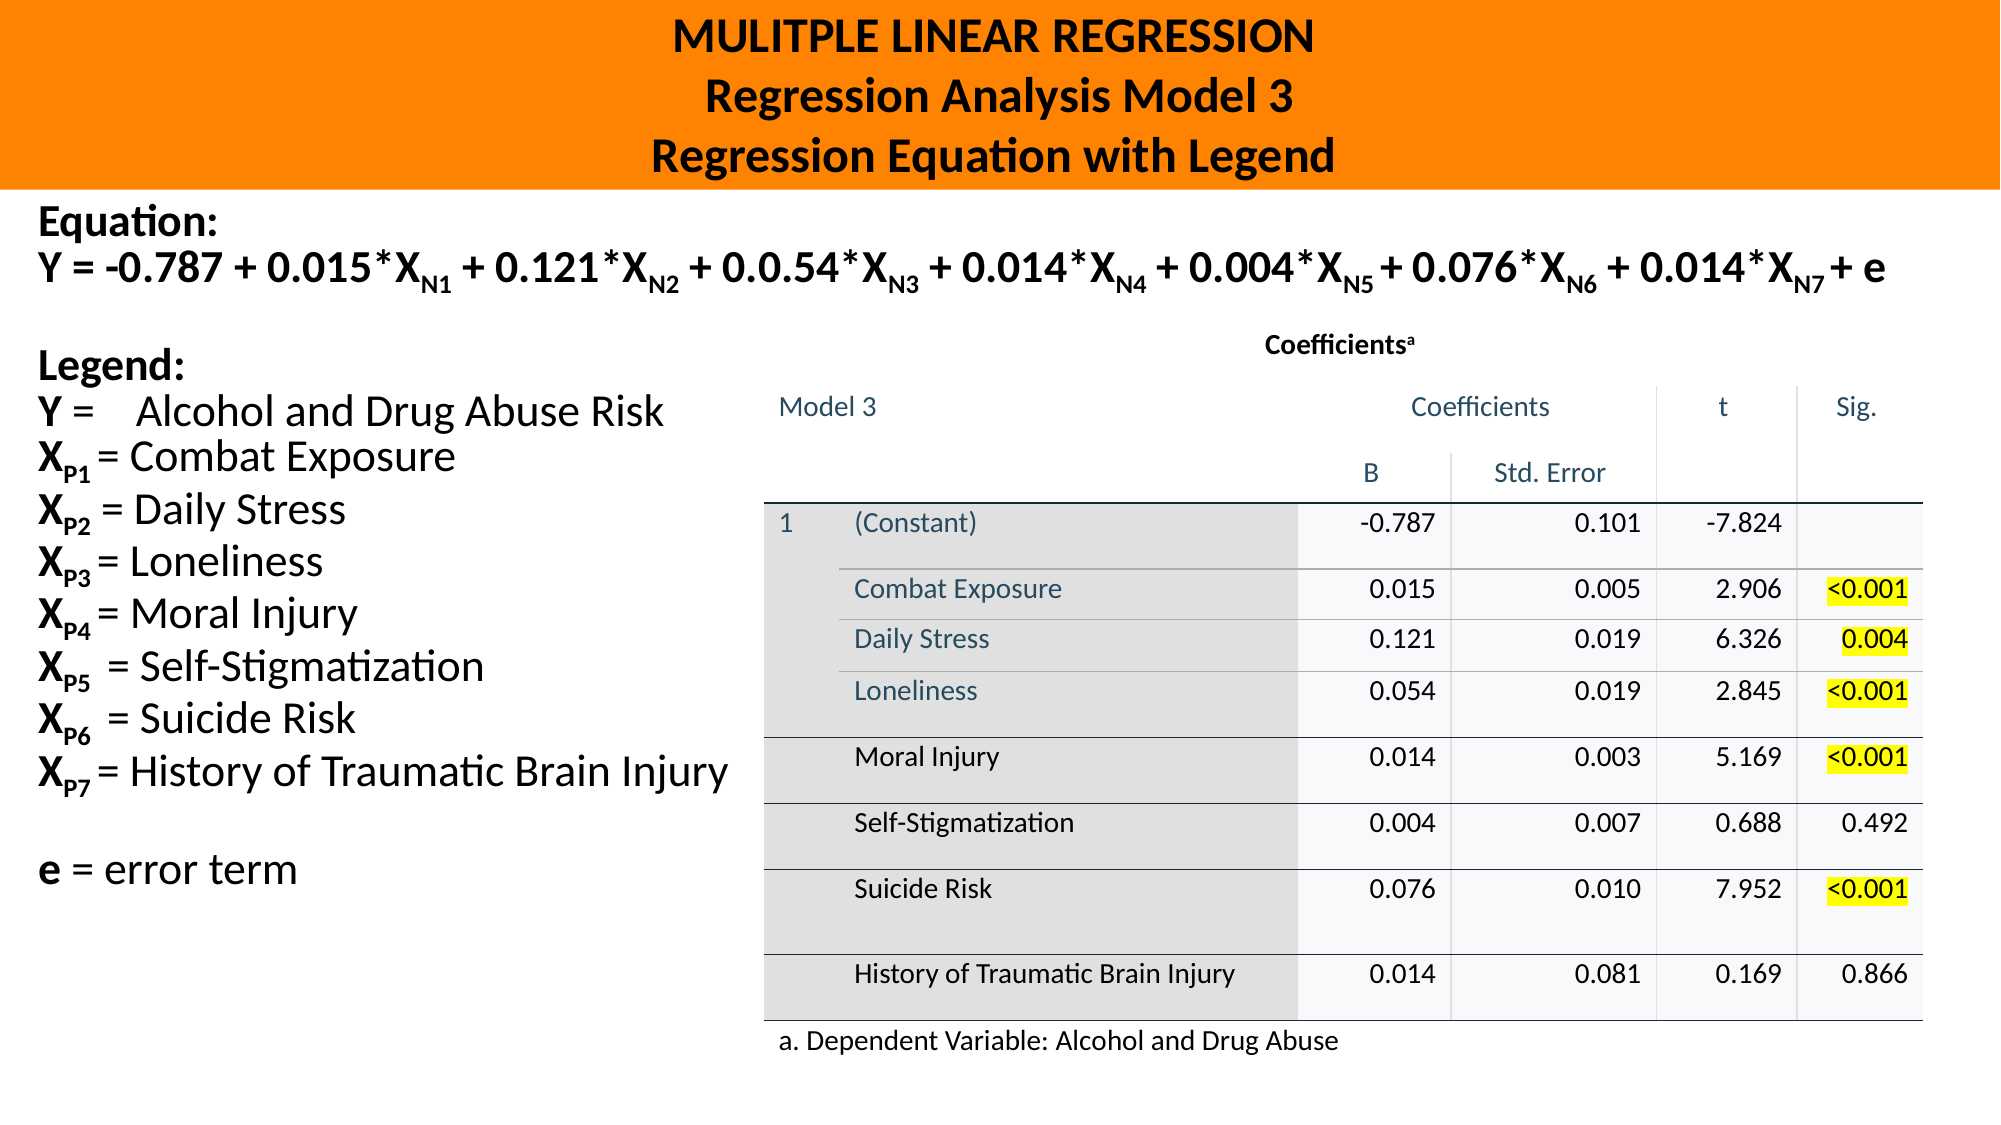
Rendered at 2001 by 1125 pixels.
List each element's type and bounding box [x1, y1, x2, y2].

table_cell [1798, 955, 1923, 1020]
table_cell [20, 1021, 1961, 1125]
table_cell [1798, 570, 1923, 619]
table_cell [1798, 387, 1923, 502]
table_cell [1798, 804, 1923, 869]
table_cell [1452, 504, 1656, 568]
table_cell [1657, 570, 1796, 619]
table_cell [1657, 388, 1796, 502]
table_cell [764, 804, 1450, 869]
text_box [0, 0, 2000, 190]
table_cell [764, 504, 1450, 737]
table_cell [1452, 955, 1656, 1020]
table_cell [764, 955, 1450, 1020]
table_cell [1798, 870, 1923, 954]
table_cell [1452, 672, 1656, 737]
table_cell [1452, 738, 1656, 803]
table_cell [764, 387, 1656, 502]
table_cell [1798, 620, 1923, 671]
table_cell [1798, 672, 1923, 737]
table_cell [1657, 870, 1796, 954]
table_cell [1657, 672, 1796, 737]
table_cell [1657, 804, 1796, 869]
table_cell [1452, 570, 1656, 619]
table_cell [1452, 870, 1656, 954]
table_cell [1798, 738, 1923, 803]
table_cell [764, 738, 1450, 803]
table_cell [1798, 504, 1923, 568]
table_cell [1657, 620, 1796, 671]
table_cell [1452, 620, 1656, 671]
table_header [20, 203, 1961, 1031]
table_cell [1657, 504, 1796, 568]
table_cell [764, 870, 1450, 954]
table_cell [1452, 804, 1656, 869]
table_cell [1657, 955, 1796, 1020]
table_cell [1657, 738, 1796, 803]
